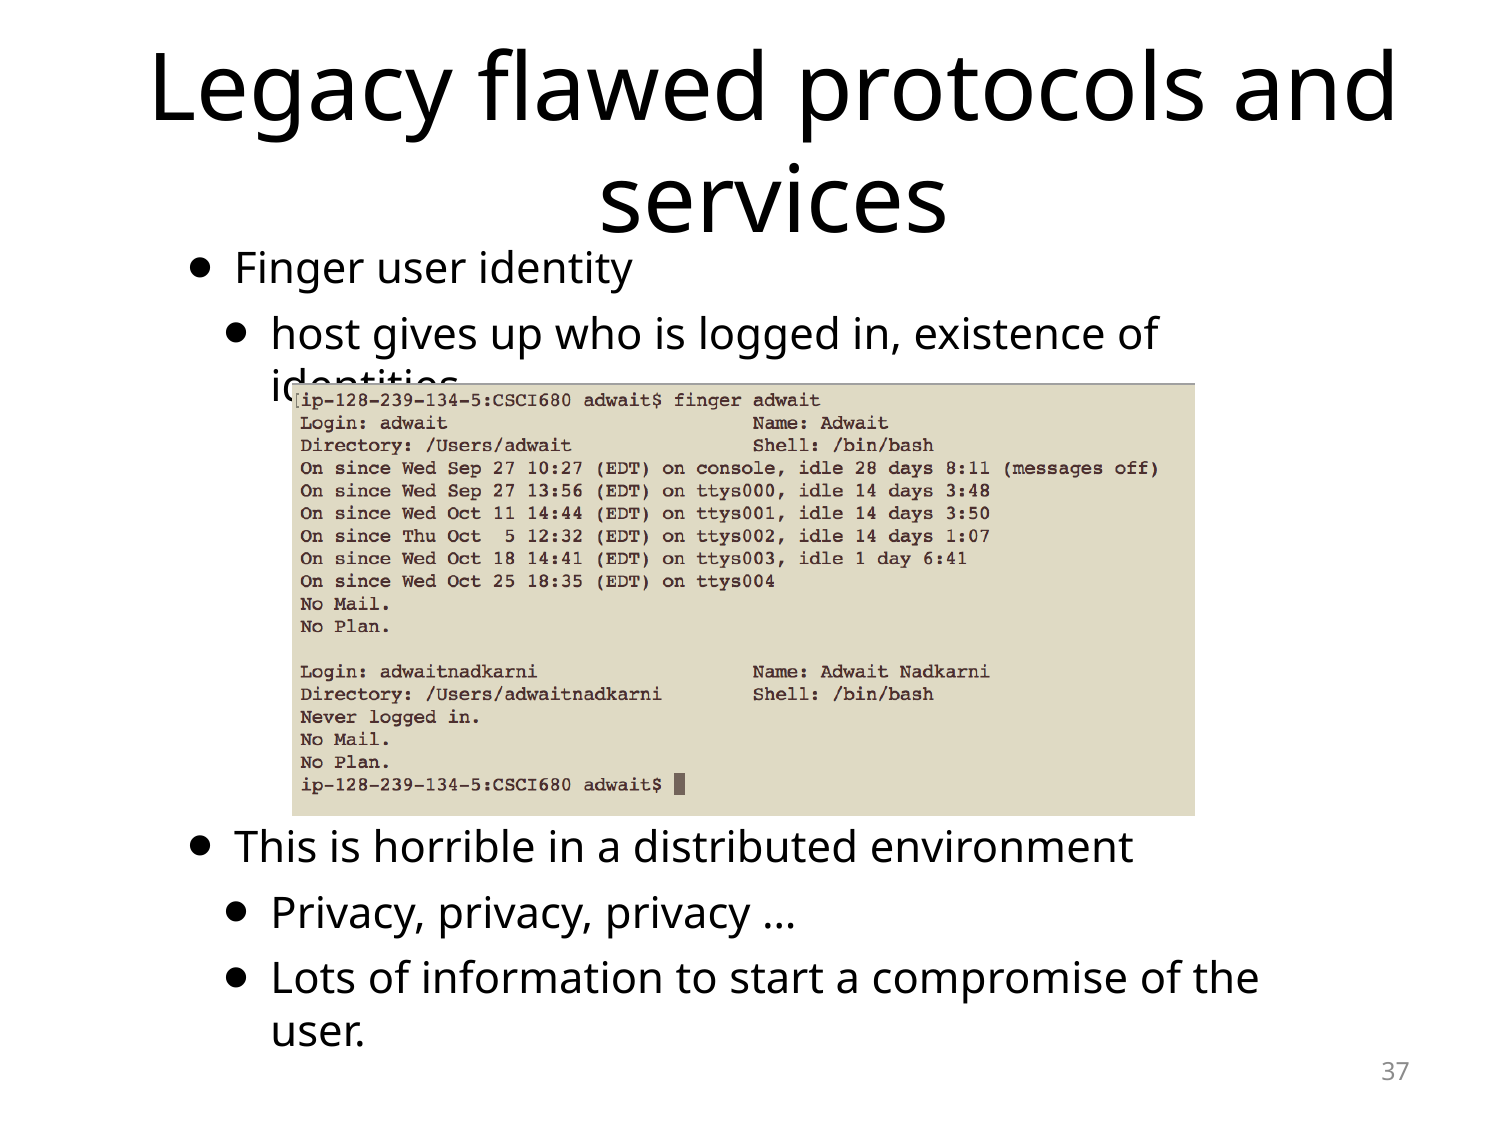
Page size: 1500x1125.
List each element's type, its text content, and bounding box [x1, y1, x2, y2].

list Finger user identity host gives up who is logged in, existence of identities This is horrible in a distributed environment Privacy, privacy, privacy … Lots of information to start a compromise of the user. [146, 233, 1354, 1068]
slide_number 37 [1074, 1042, 1425, 1103]
picture [292, 382, 1195, 816]
title Legacy flawed protocols and services [75, 45, 1474, 233]
